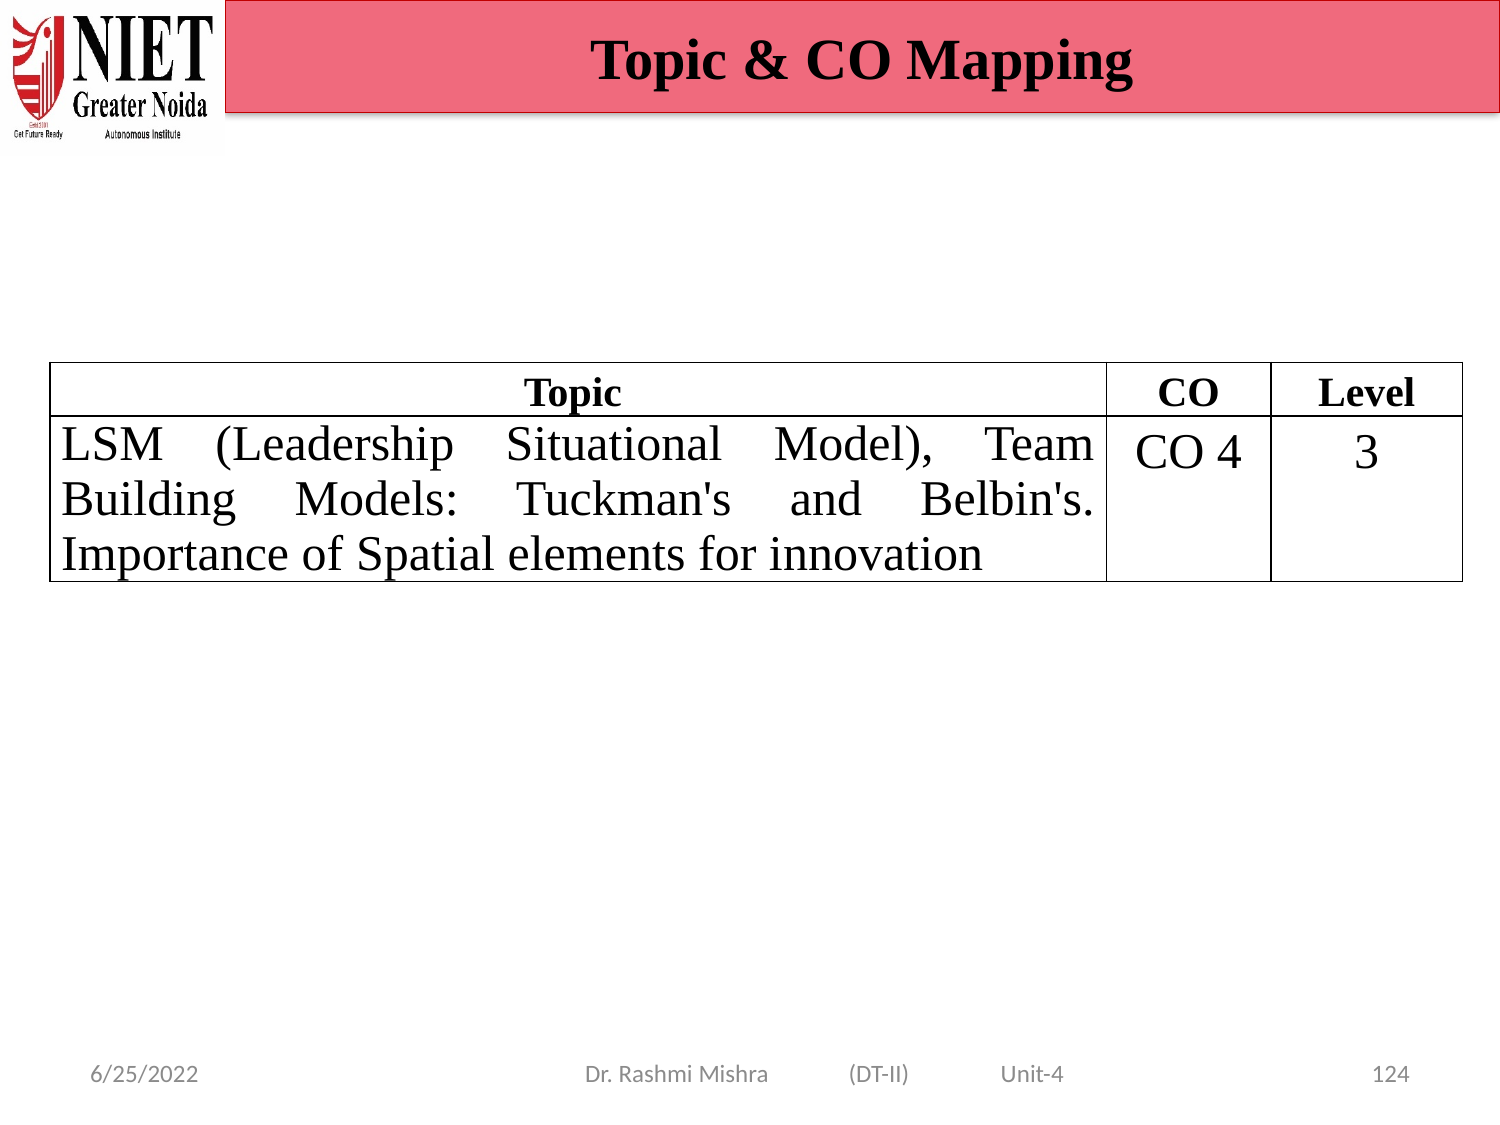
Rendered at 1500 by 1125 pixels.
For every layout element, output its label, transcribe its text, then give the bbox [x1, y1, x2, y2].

text_box Topic & CO Mapping [226, 0, 1500, 113]
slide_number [75, 1042, 412, 1103]
table_header CO [1107, 363, 1270, 415]
table_cell CO 4 [1107, 417, 1270, 581]
picture [0, 0, 226, 156]
table_cell LSM (Leadership Situational Model), Team Building Models: Tuckman's and Belbin's. Importance of Spatial elements for innovation [51, 417, 1106, 581]
table_header Topic [51, 363, 1106, 415]
table_cell 3 [1272, 417, 1462, 581]
footer Dr. Rashmi Mishra (DT-II) Unit-4 [412, 1042, 1074, 1103]
table_header Level [1272, 363, 1462, 415]
slide_number 124 [1074, 1042, 1425, 1103]
